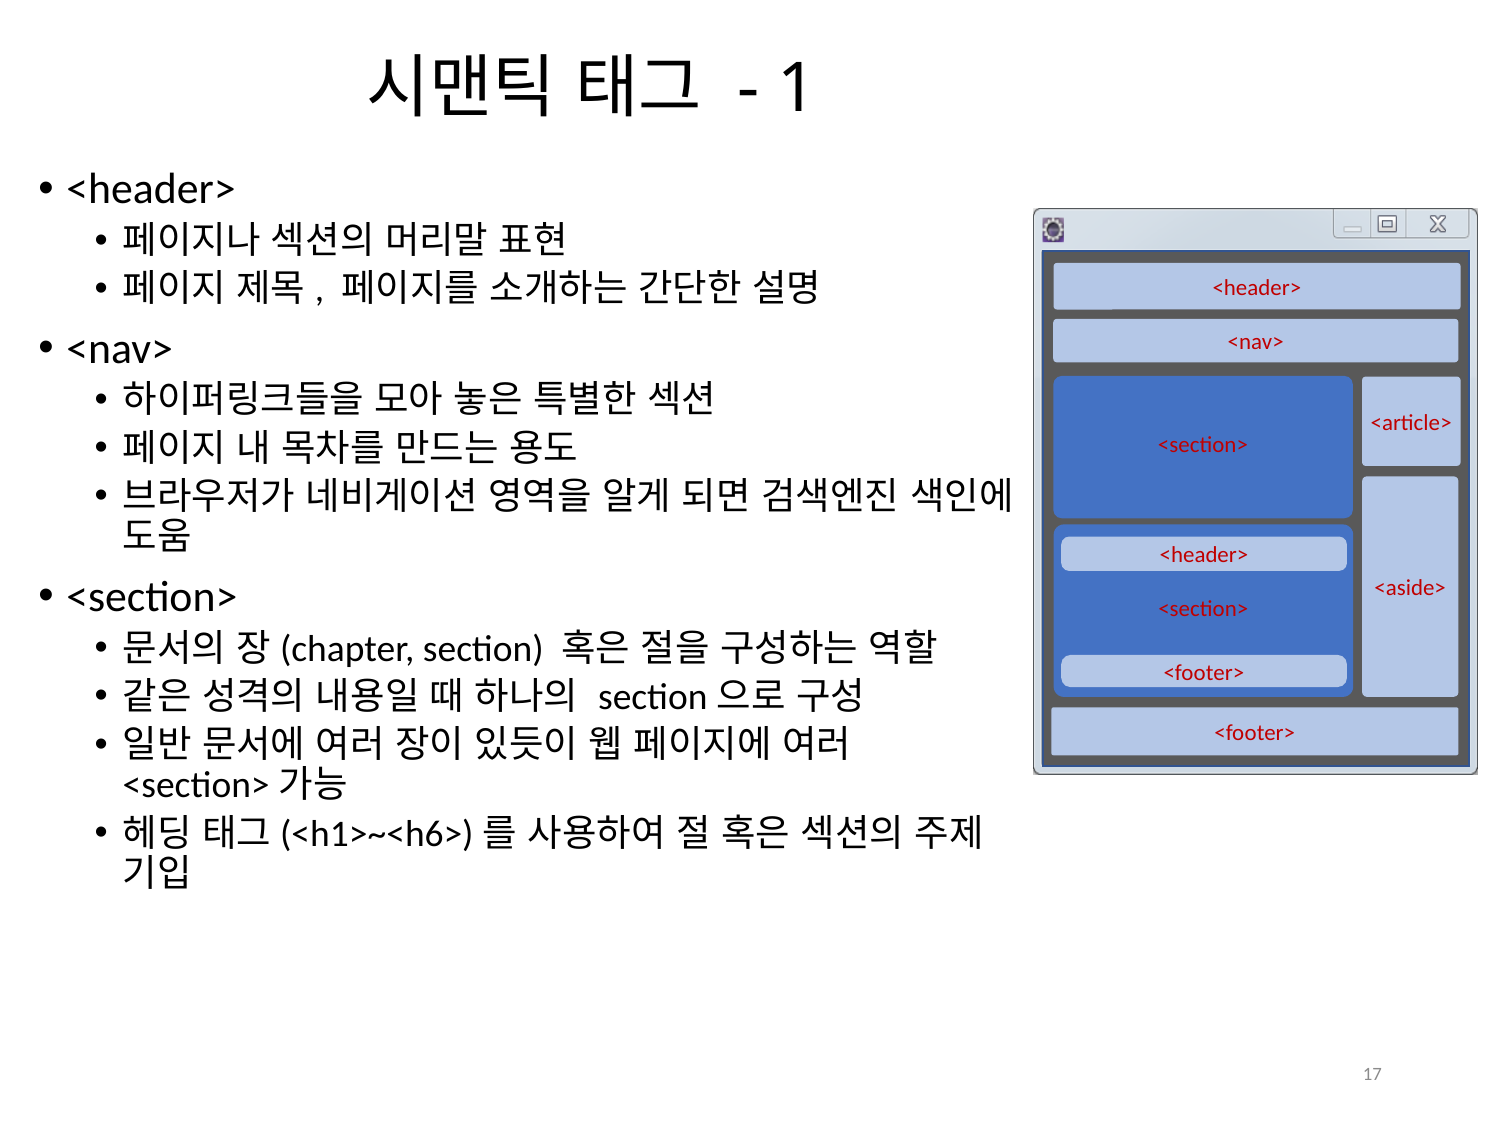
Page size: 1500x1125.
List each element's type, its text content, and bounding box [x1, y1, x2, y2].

list <header> 페이지나 섹션의 머리말 표현 페이지 제목, 페이지를 소개하는 간단한 설명 <nav> 하이퍼링크들을 모아 놓은 특별한 섹션 페이지 내 목차를 만드는 용도 브라우저가 네비게이션 영역을 알게 되면 검색엔진 색인에 도움 <section> 문서의 장(chapter, section) 혹은 절을 구성하는 역할 같은 성격의 내용일 때 하나의 section으로 구성 일반 문서에 여러 장이 있듯이 웹 페이지에 여러 <section>가능 헤딩 태그(<h1>~<h6>)를 사용하여 절 혹은 섹션의 주제 기입 [23, 158, 1030, 1061]
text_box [1033, 208, 1478, 776]
slide_number 17 [1059, 1042, 1397, 1103]
title 시맨틱 태그 - 1 [351, 19, 1398, 160]
